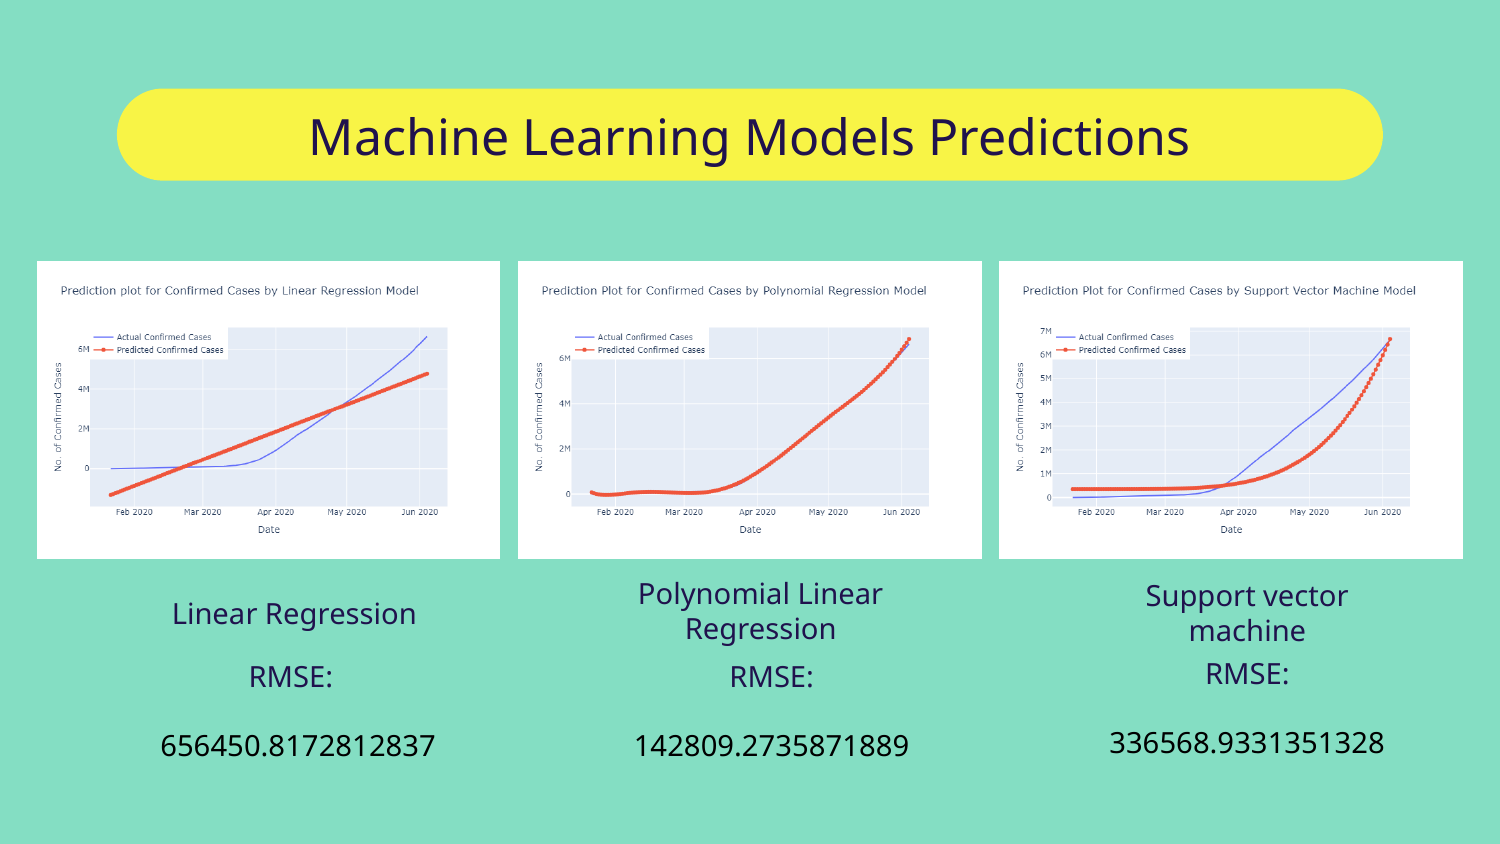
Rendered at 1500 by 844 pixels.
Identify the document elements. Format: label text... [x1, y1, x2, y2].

subtitle Linear Regression [118, 582, 472, 643]
picture [999, 261, 1463, 559]
subtitle Support vector machine [1070, 582, 1424, 643]
picture [37, 261, 501, 559]
title Machine Learning Models Predictions [154, 90, 1346, 181]
subtitle Polynomial Linear Regression [551, 580, 971, 641]
subtitle RMSE: 336568.9331351328 [1070, 643, 1424, 765]
subtitle RMSE: 142809.2735871889 [572, 643, 971, 768]
picture [518, 261, 982, 559]
subtitle RMSE: 656450.8172812837 [118, 643, 472, 768]
